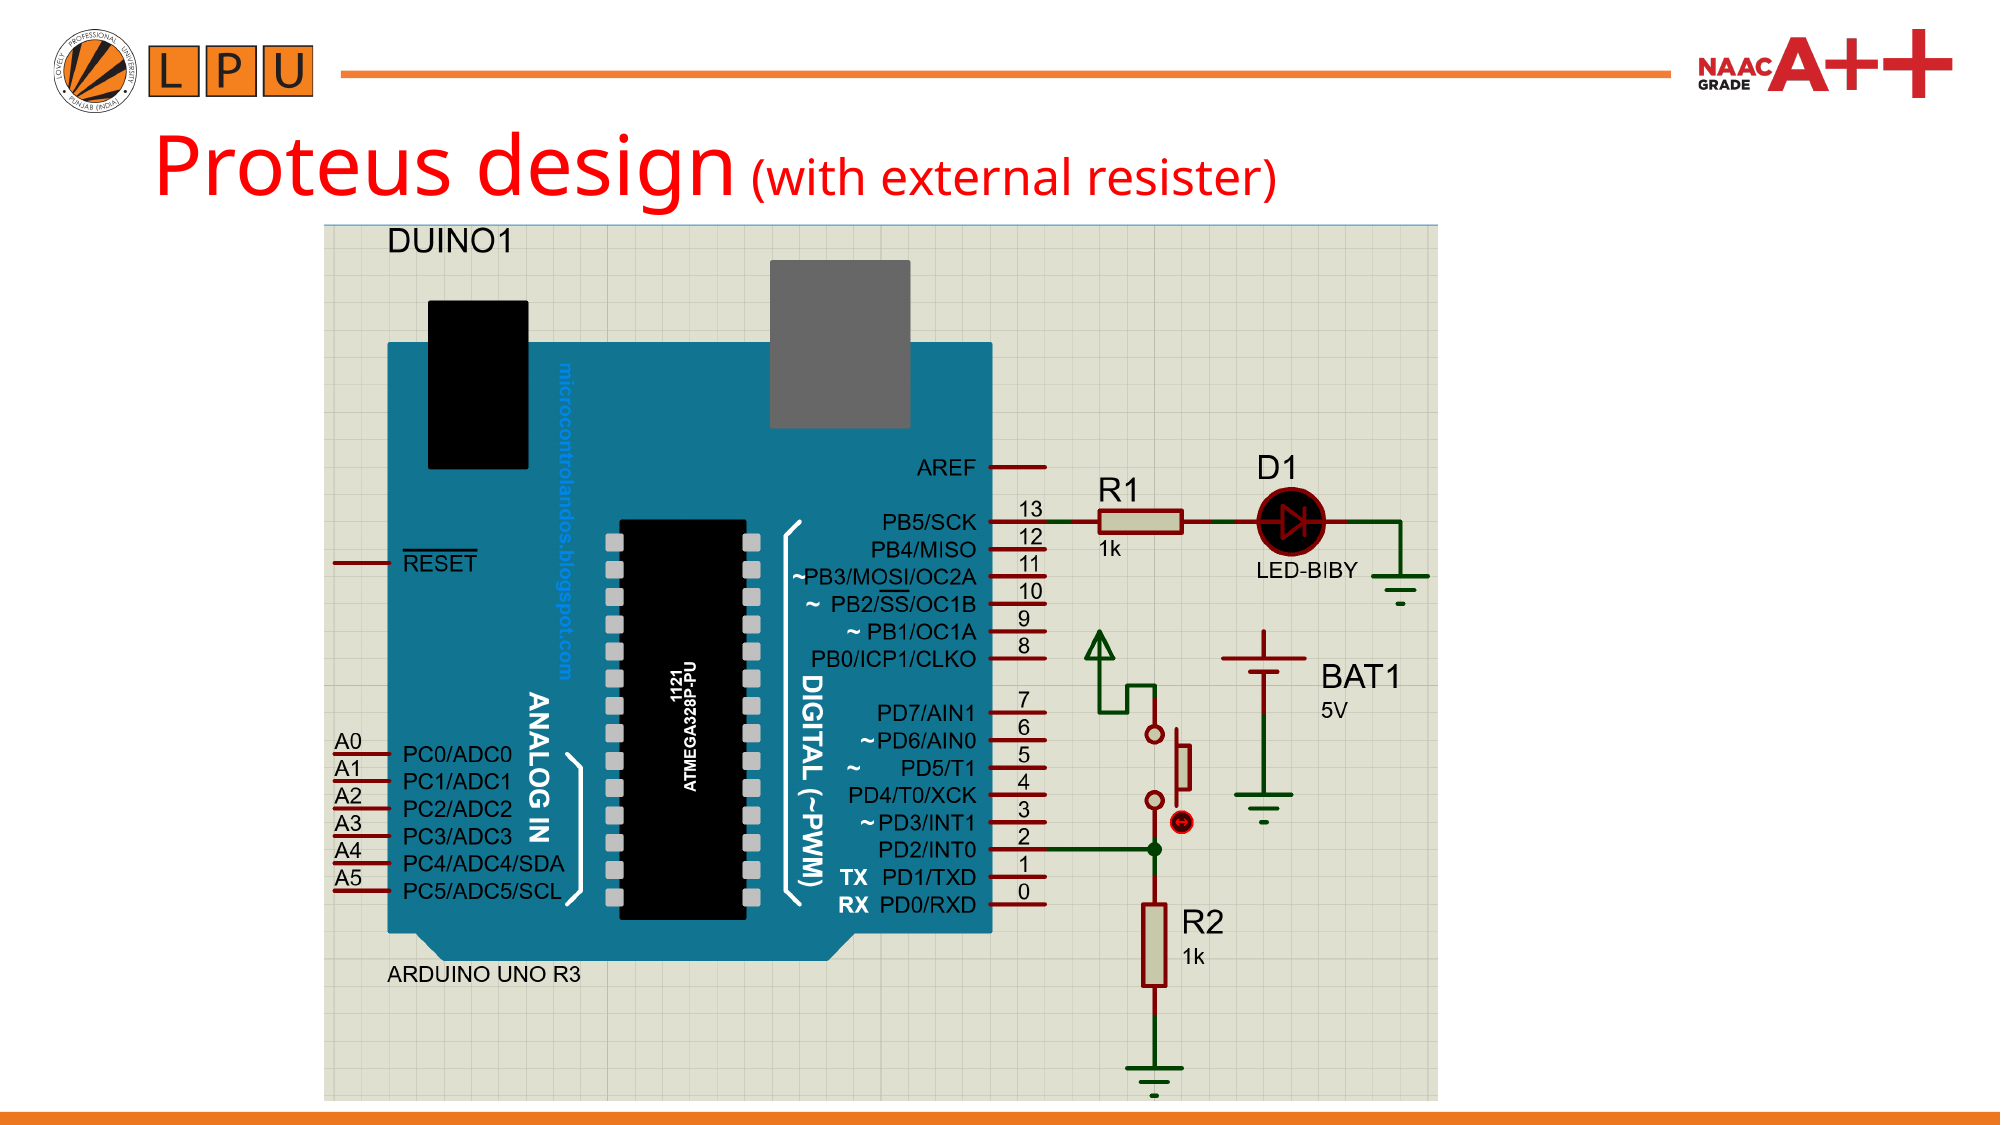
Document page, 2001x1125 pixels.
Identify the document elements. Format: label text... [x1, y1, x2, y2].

title Proteus design (with external resister) [137, 59, 1863, 278]
picture [324, 224, 1438, 1101]
